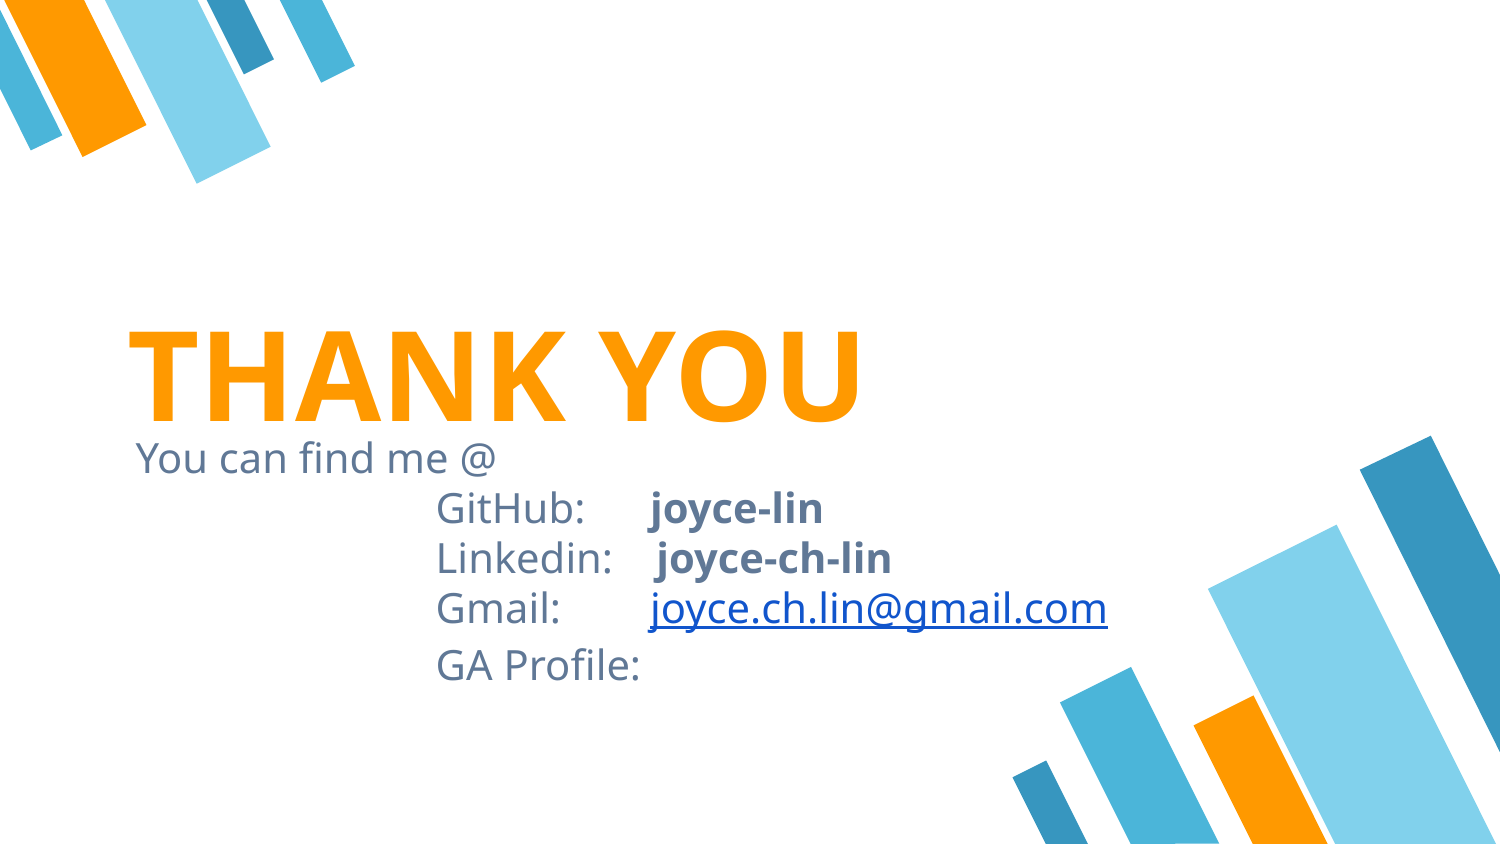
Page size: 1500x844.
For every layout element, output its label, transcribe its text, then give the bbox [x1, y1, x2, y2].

title THANK YOU [112, 343, 921, 462]
subtitle You can find me @ GitHub: joyce-lin Linkedin: joyce-ch-lin Gmail: joyce.ch.lin@gmail.com GA Profile: [120, 416, 1338, 737]
